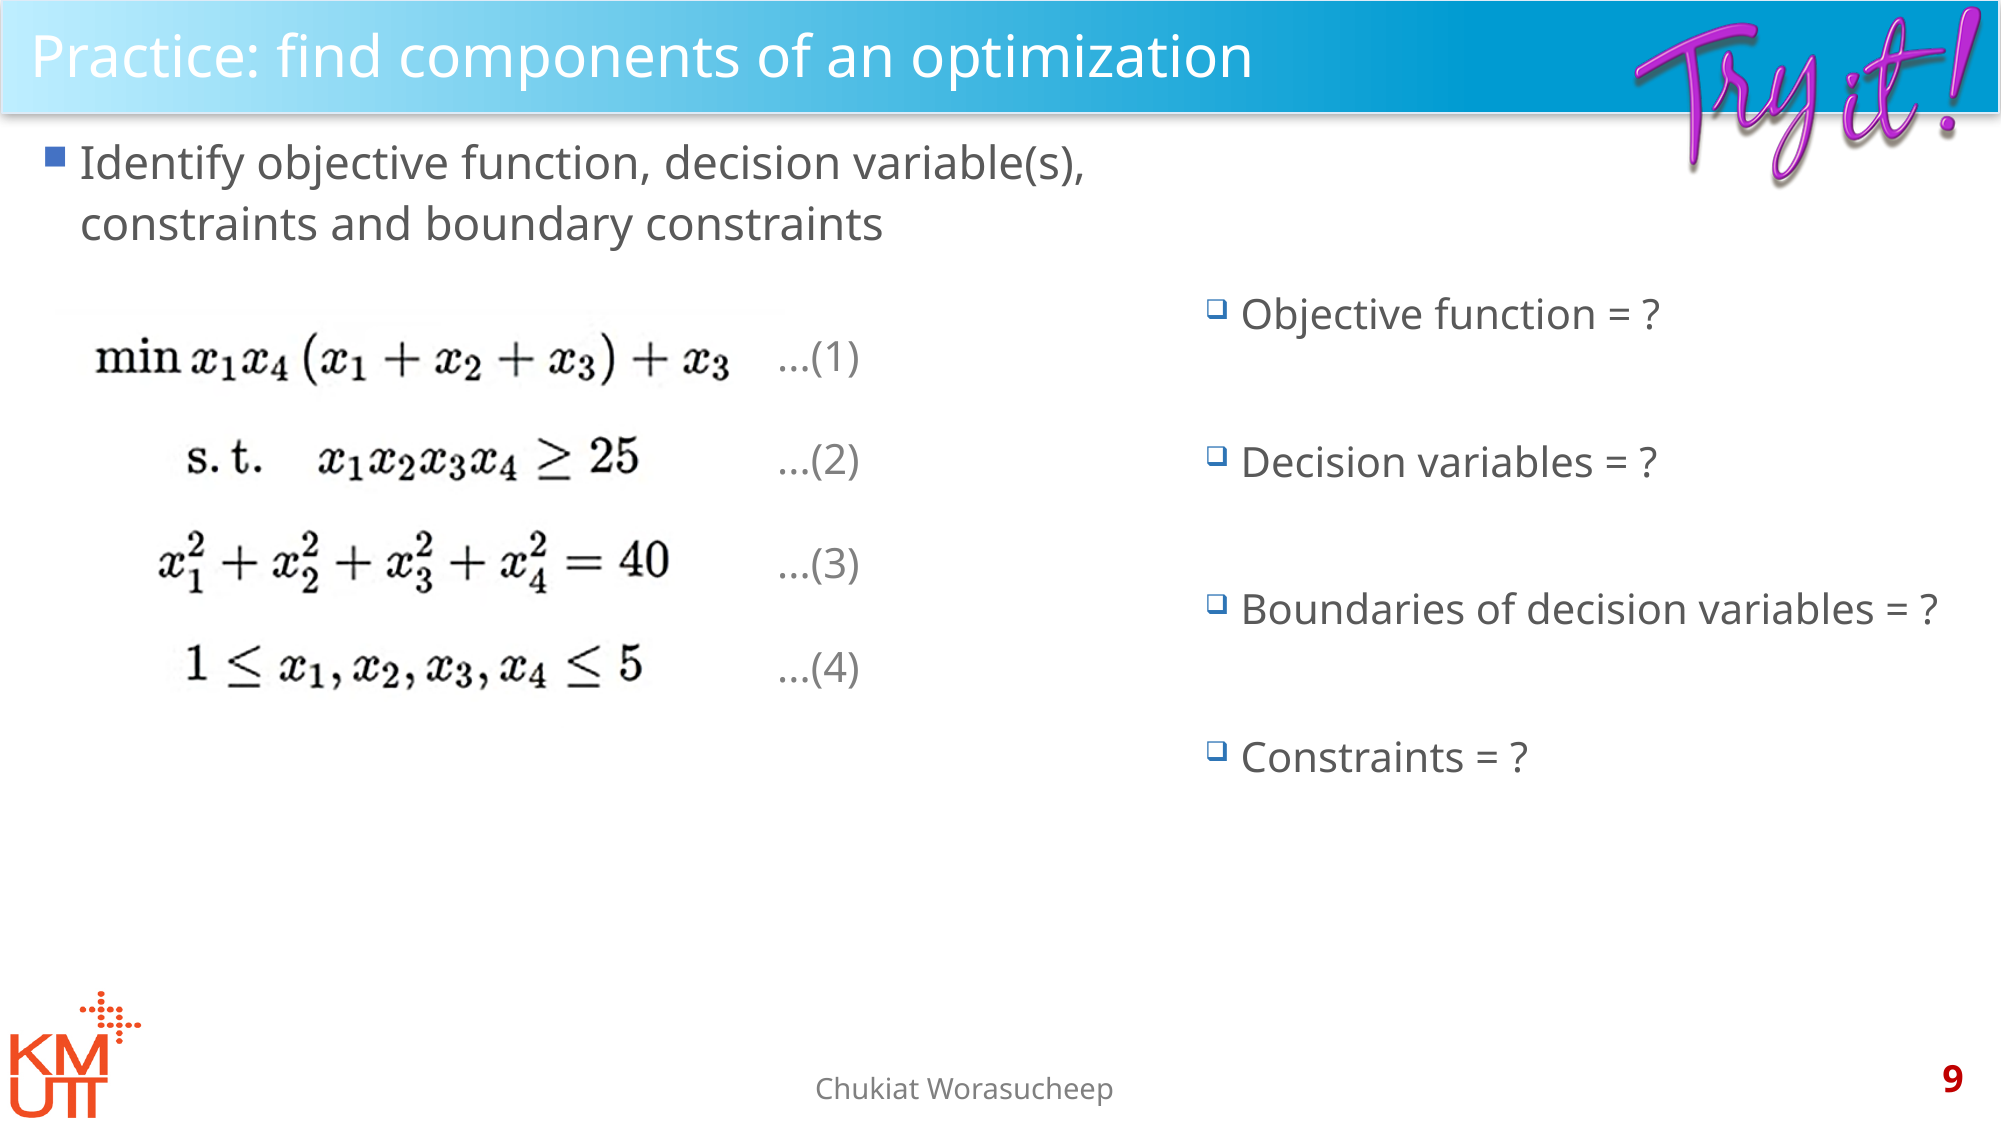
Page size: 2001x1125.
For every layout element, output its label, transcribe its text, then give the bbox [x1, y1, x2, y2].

list Identify objective function, decision variable(s), constraints and boundary constraints [27, 121, 1319, 1043]
picture [54, 309, 785, 729]
picture [1631, 17, 1984, 192]
text_box ...(1) [792, 322, 875, 387]
footer Chukiat Worasucheep [208, 1057, 1721, 1118]
slide_number 9 [1755, 1053, 1979, 1114]
text_box Objective function = ? Decision variables = ? Boundaries of decision variables = ? Constraints = ? [1190, 275, 2000, 788]
title Practice: find components of an optimization [15, 11, 1625, 101]
text_box ...(4) [792, 633, 875, 699]
picture [1950, 7, 1981, 106]
text_box ...(3) [792, 529, 875, 595]
text_box ...(2) [792, 425, 875, 491]
picture [0, 983, 150, 1125]
